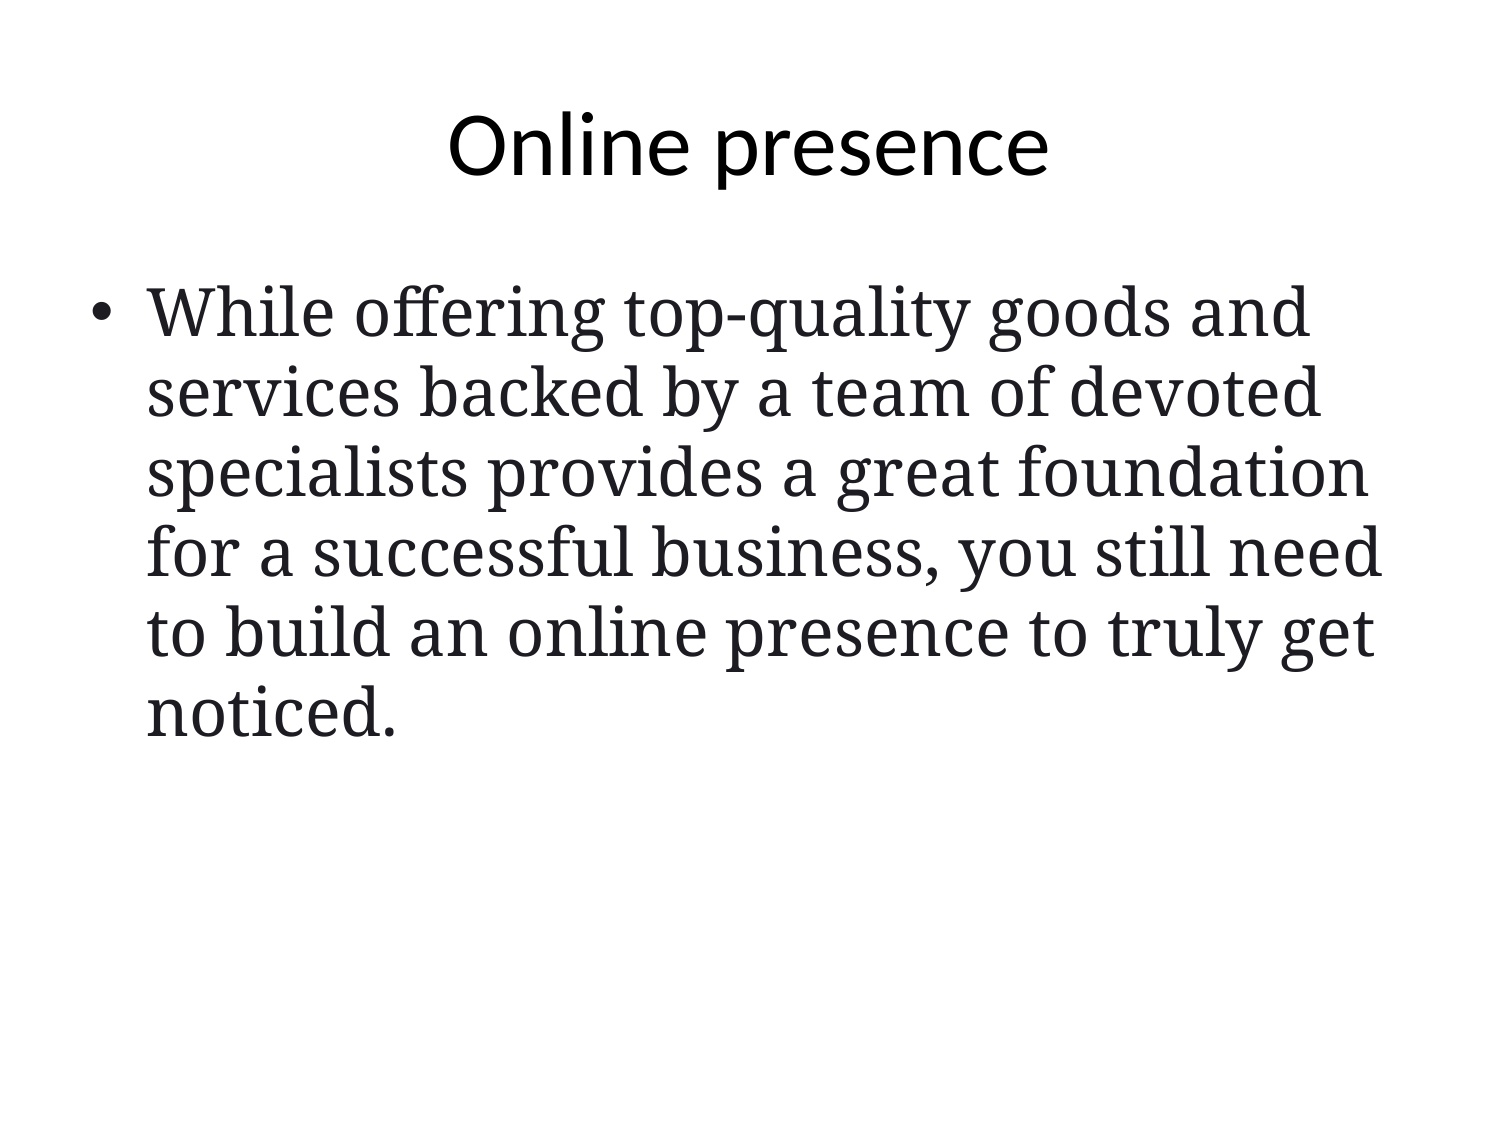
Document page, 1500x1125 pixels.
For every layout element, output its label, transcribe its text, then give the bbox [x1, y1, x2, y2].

list While offering top-quality goods and services backed by a team of devoted specialists provides a great foundation for a successful business, you still need to build an online presence to truly get noticed. [75, 262, 1425, 1005]
title Online presence [75, 45, 1425, 233]
